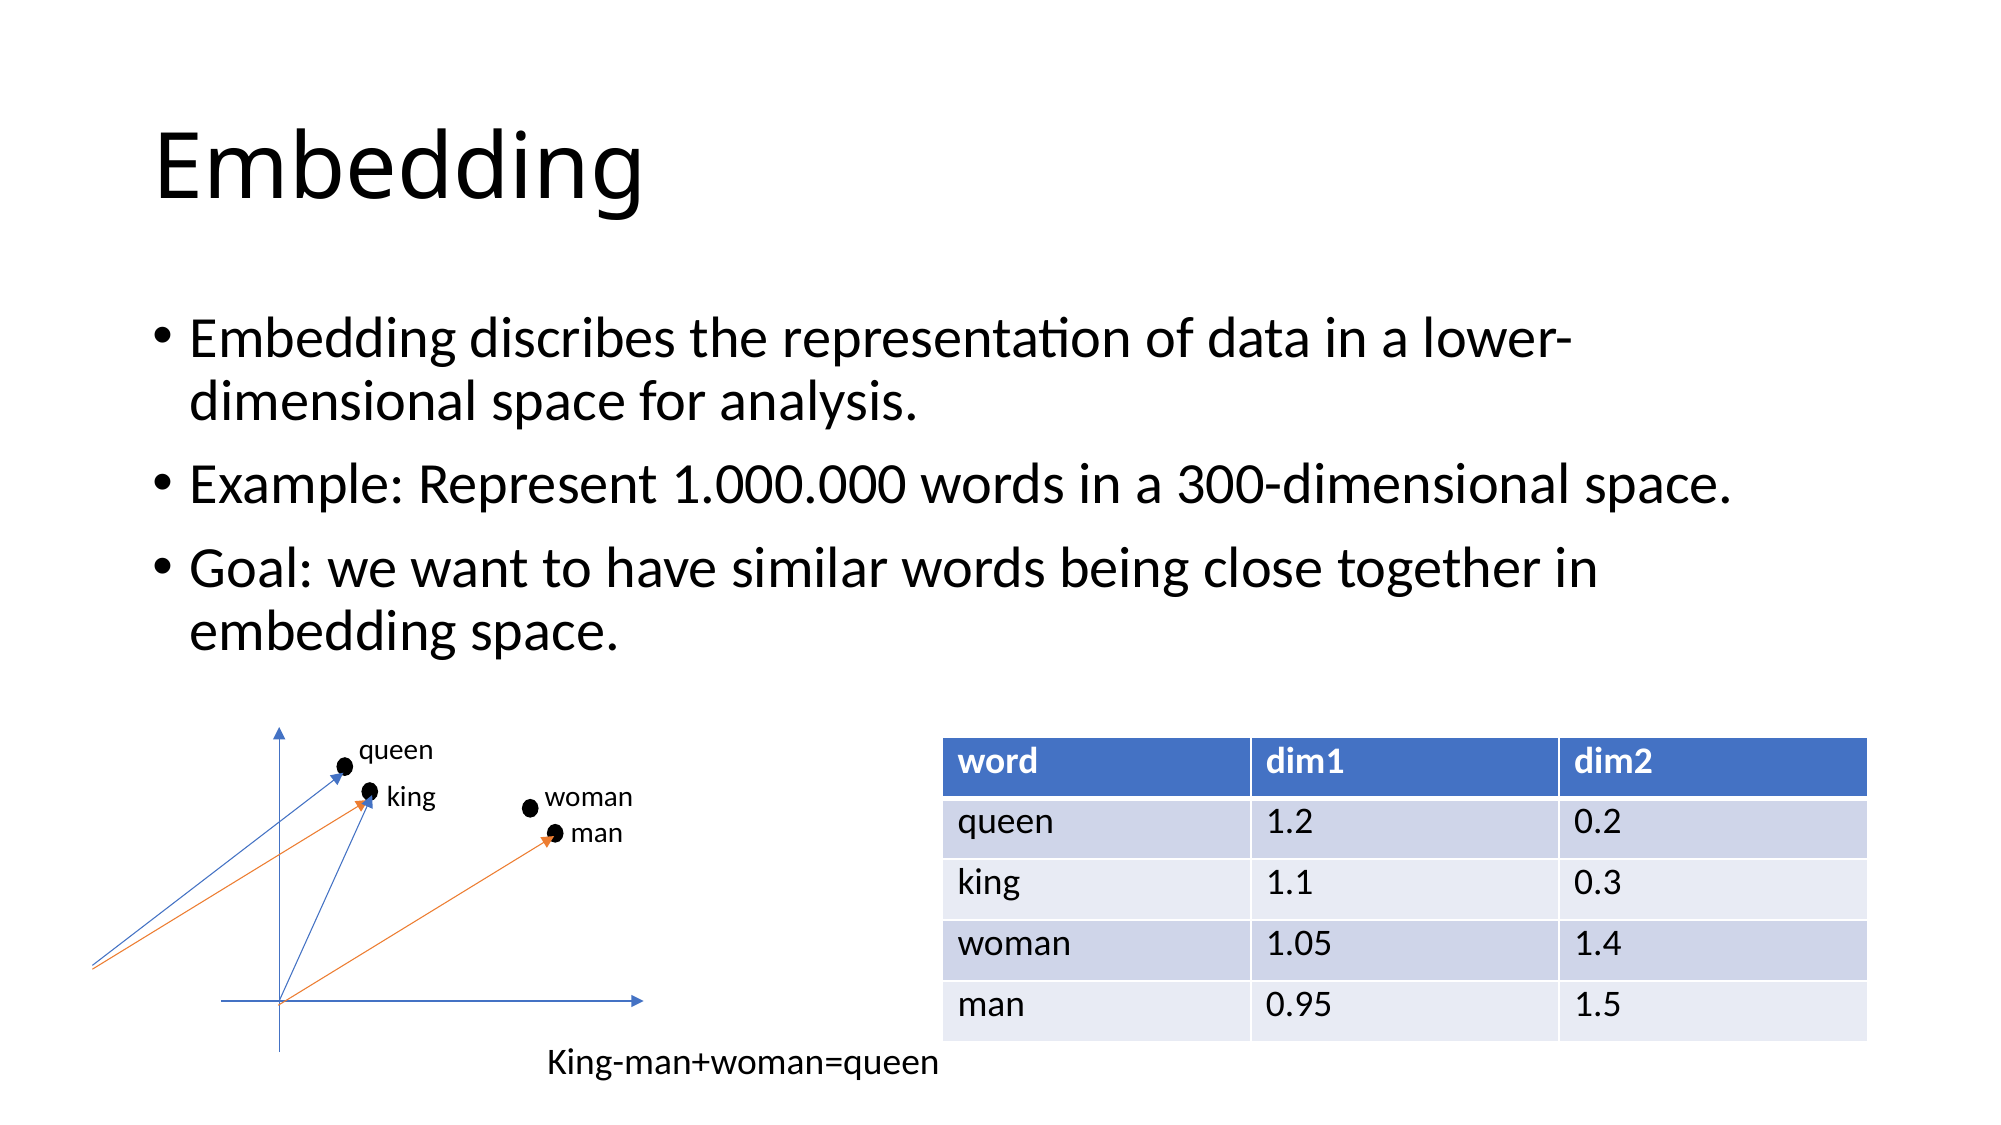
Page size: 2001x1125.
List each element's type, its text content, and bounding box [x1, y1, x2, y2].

list Embedding discribes the representation of data in a lower-dimensional space for analysis. Example: Represent 1.000.000 words in a 300-dimensional space. Goal: we want to have similar words being close together in embedding space. [137, 299, 1863, 1014]
text_box [521, 799, 529, 818]
table_cell 0.2 [1560, 801, 1867, 858]
text_box [361, 782, 372, 795]
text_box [92, 966, 278, 970]
table_header dim2 [1560, 738, 1867, 796]
text_box [546, 823, 555, 835]
table_header dim1 [1252, 738, 1558, 796]
text_box king [372, 770, 451, 820]
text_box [92, 772, 344, 966]
table_cell woman [943, 921, 1250, 980]
text_box [336, 757, 343, 772]
text_box man [555, 820, 638, 857]
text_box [344, 795, 372, 835]
table_cell 1.05 [1252, 921, 1558, 980]
table_header word [943, 738, 1250, 796]
table_cell 1.4 [1560, 921, 1867, 980]
table_cell 1.1 [1252, 860, 1558, 919]
table_cell man [943, 982, 1250, 1041]
title Embedding [137, 59, 1863, 278]
text_box King-man+woman=queen [532, 1029, 956, 1090]
table_cell 1.5 [1560, 982, 1867, 1041]
table_cell king [943, 860, 1250, 919]
table_cell queen [943, 801, 1250, 858]
table_cell 0.95 [1252, 982, 1558, 1041]
text_box woman [529, 770, 649, 820]
table_cell 1.2 [1252, 801, 1558, 858]
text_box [278, 835, 555, 1006]
table_cell 0.3 [1560, 860, 1867, 919]
text_box queen [343, 722, 449, 773]
